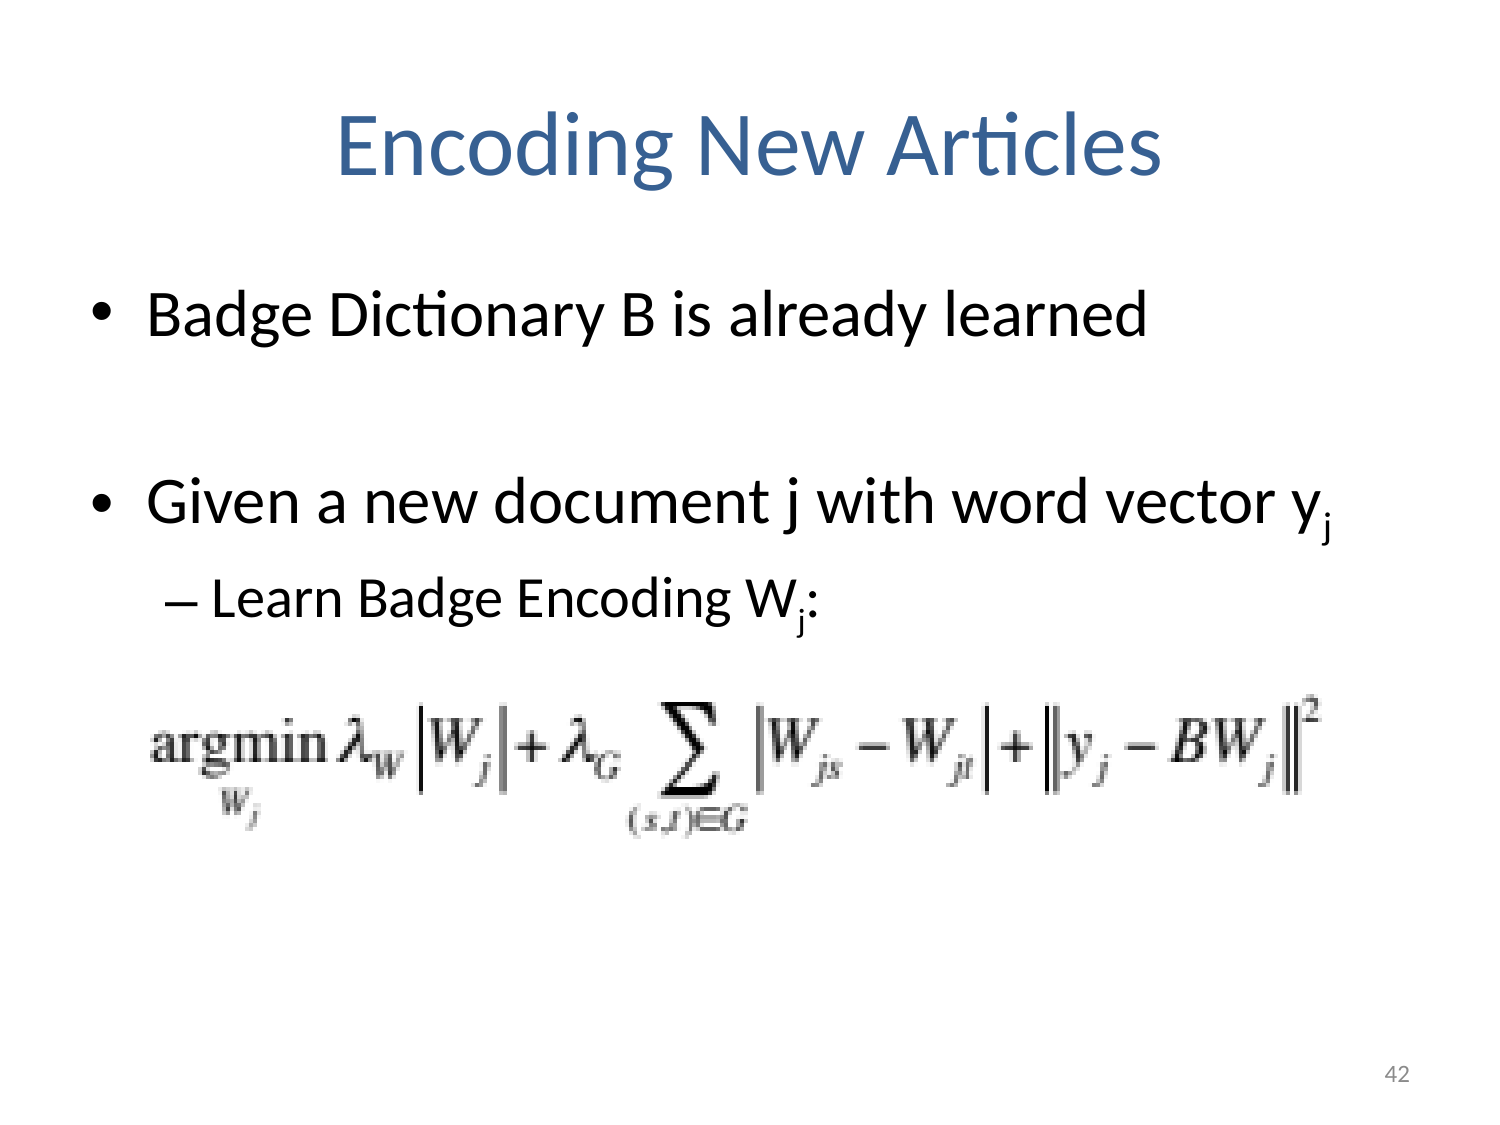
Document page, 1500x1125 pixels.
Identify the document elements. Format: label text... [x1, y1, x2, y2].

list Badge Dictionary B is already learned Given a new document j with word vector yj Learn Badge Encoding Wj: [75, 262, 1425, 1005]
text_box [142, 677, 1330, 852]
slide_number 42 [1074, 1042, 1425, 1103]
title Encoding New Articles [75, 45, 1425, 233]
